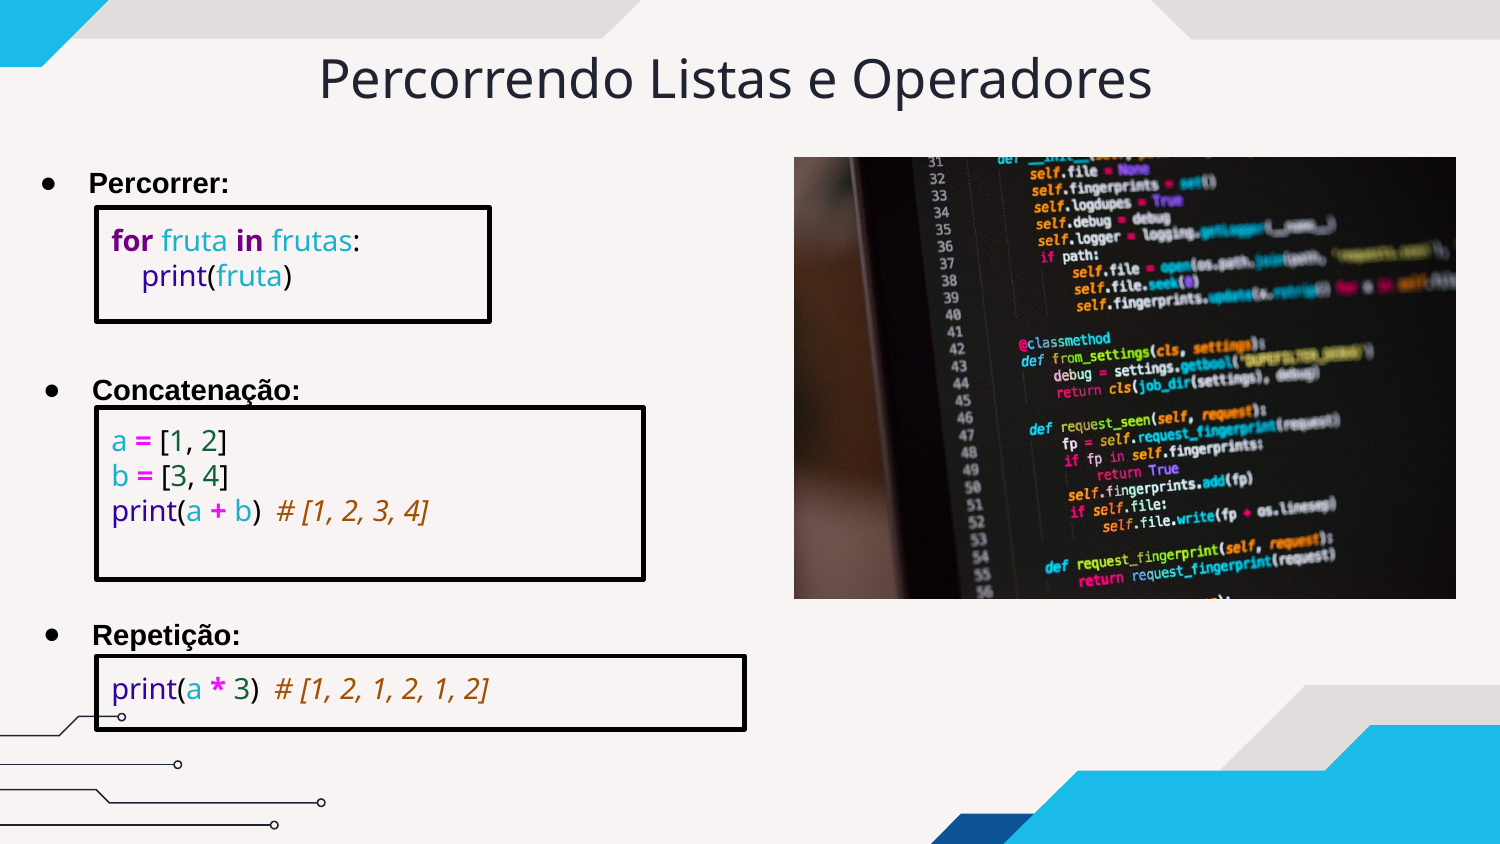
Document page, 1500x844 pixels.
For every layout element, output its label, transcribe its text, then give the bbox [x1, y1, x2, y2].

text_box Concatenação: [2, 351, 495, 457]
text_box print(a * 3) # [1, 2, 1, 2, 1, 2] [96, 655, 745, 730]
picture [794, 157, 1457, 600]
text_box Repetição: [2, 595, 495, 701]
text_box Percorrer: [0, 144, 491, 250]
text_box for fruta in frutas: print(fruta) [96, 250, 490, 322]
text_box Percorrendo Listas e Operadores [217, 28, 1254, 124]
text_box a = [1, 2] b = [3, 4] print(a + b) # [1, 2, 3, 4] [96, 407, 644, 580]
